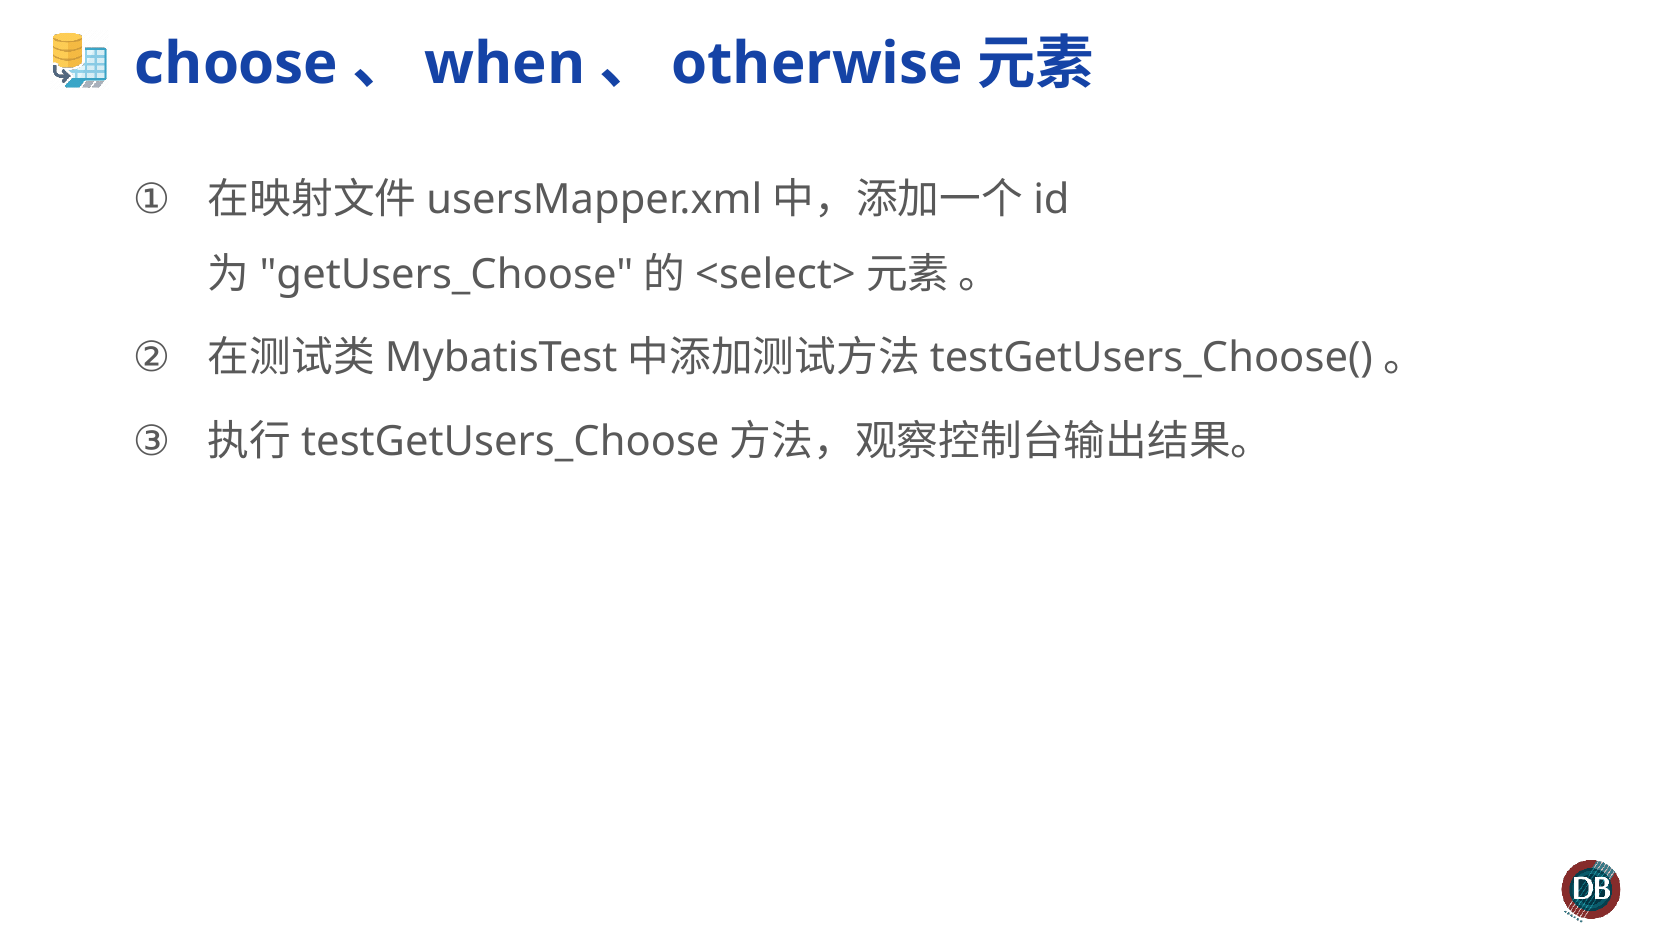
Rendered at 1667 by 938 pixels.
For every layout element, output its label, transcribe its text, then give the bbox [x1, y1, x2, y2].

picture [50, 30, 109, 90]
picture [1557, 858, 1623, 924]
text_box 在映射文件usersMapper.xml中，添加一个id为"getUsers_Choose"的<select>元素 。 在测试类MybatisTest中添加测试方法testGetUsers_Choose()。 执行testGetUsers_Choose方法，观察控制台输出结果。 [118, 139, 1453, 471]
title choose、when、otherwise元素 [118, 17, 1590, 103]
